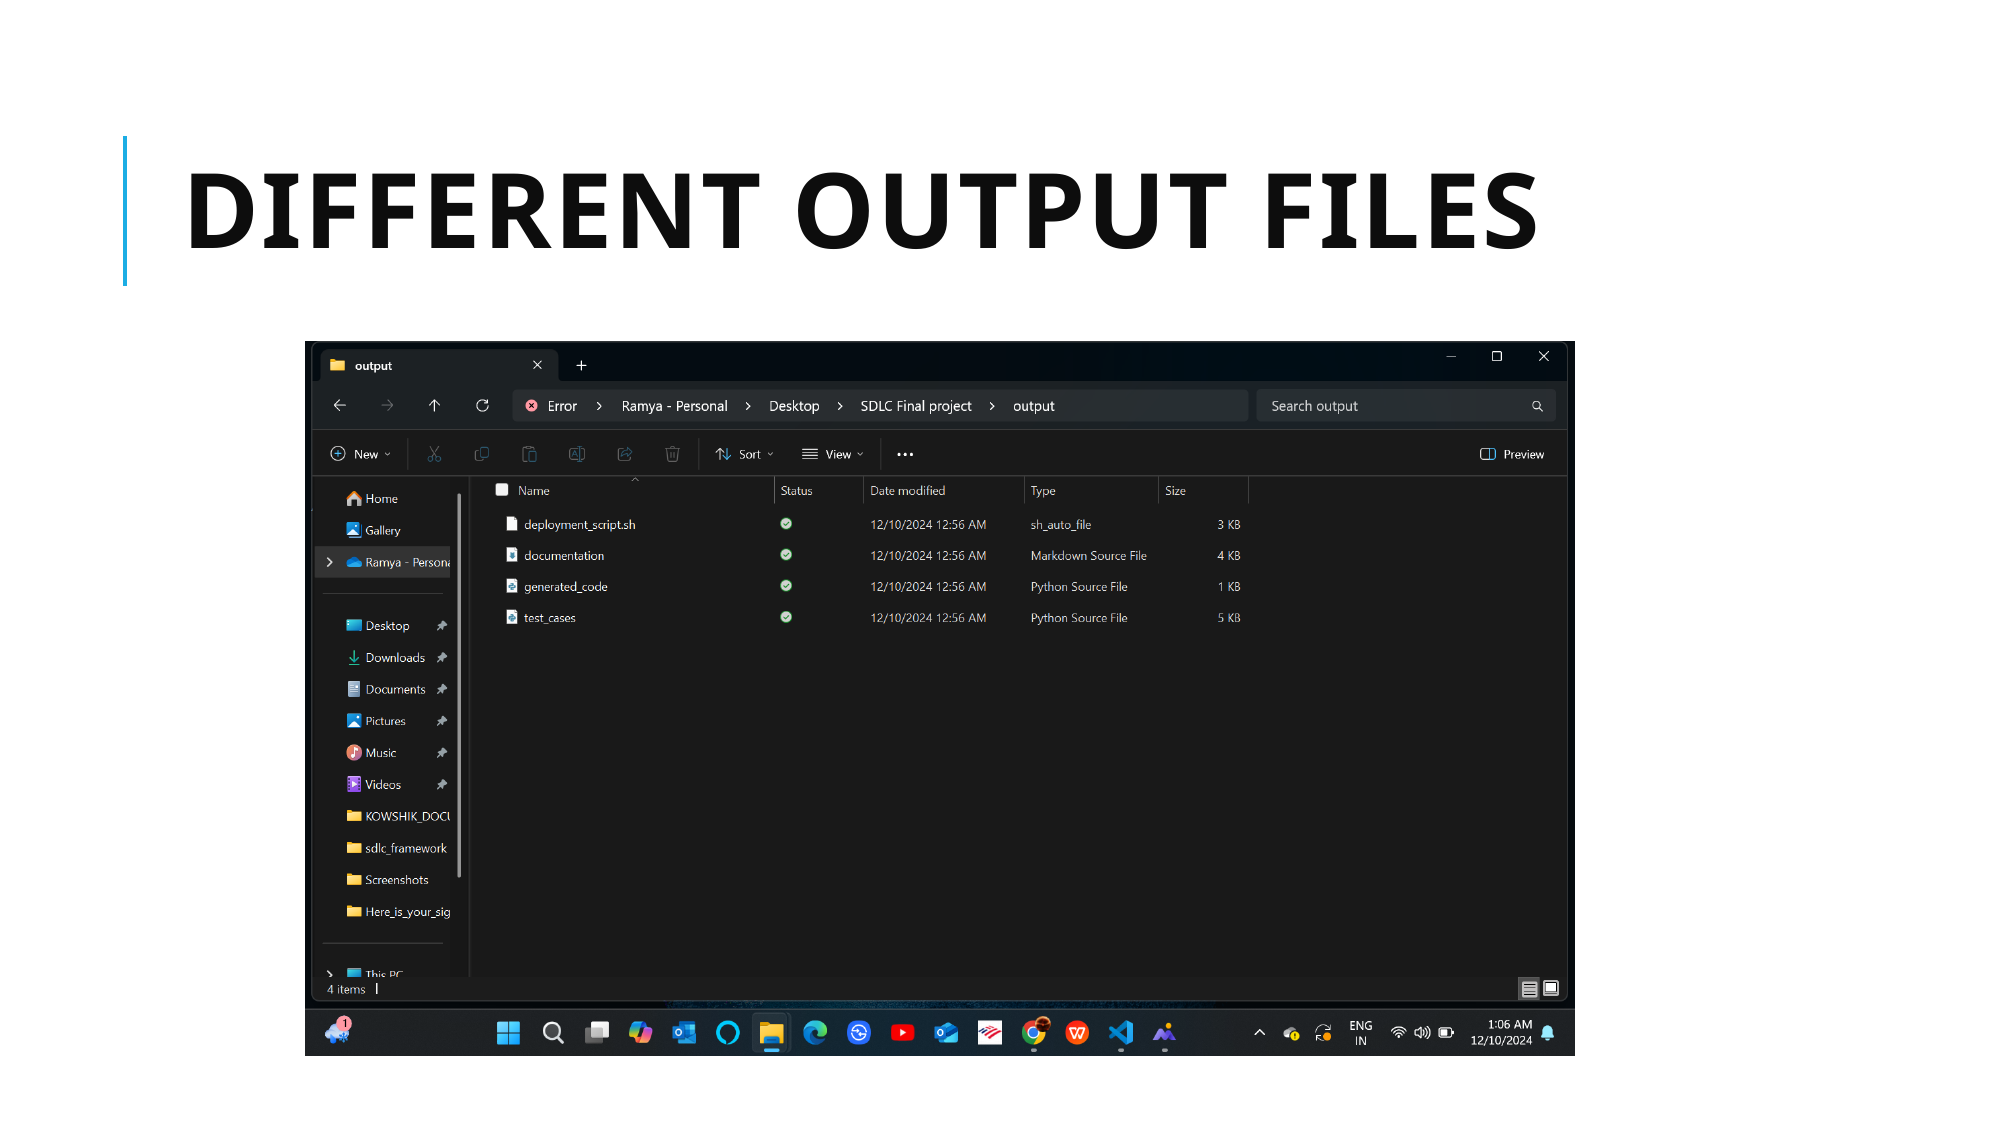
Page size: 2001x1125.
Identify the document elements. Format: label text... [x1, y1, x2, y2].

title Different Output Files [168, 96, 1763, 342]
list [305, 341, 1575, 1056]
